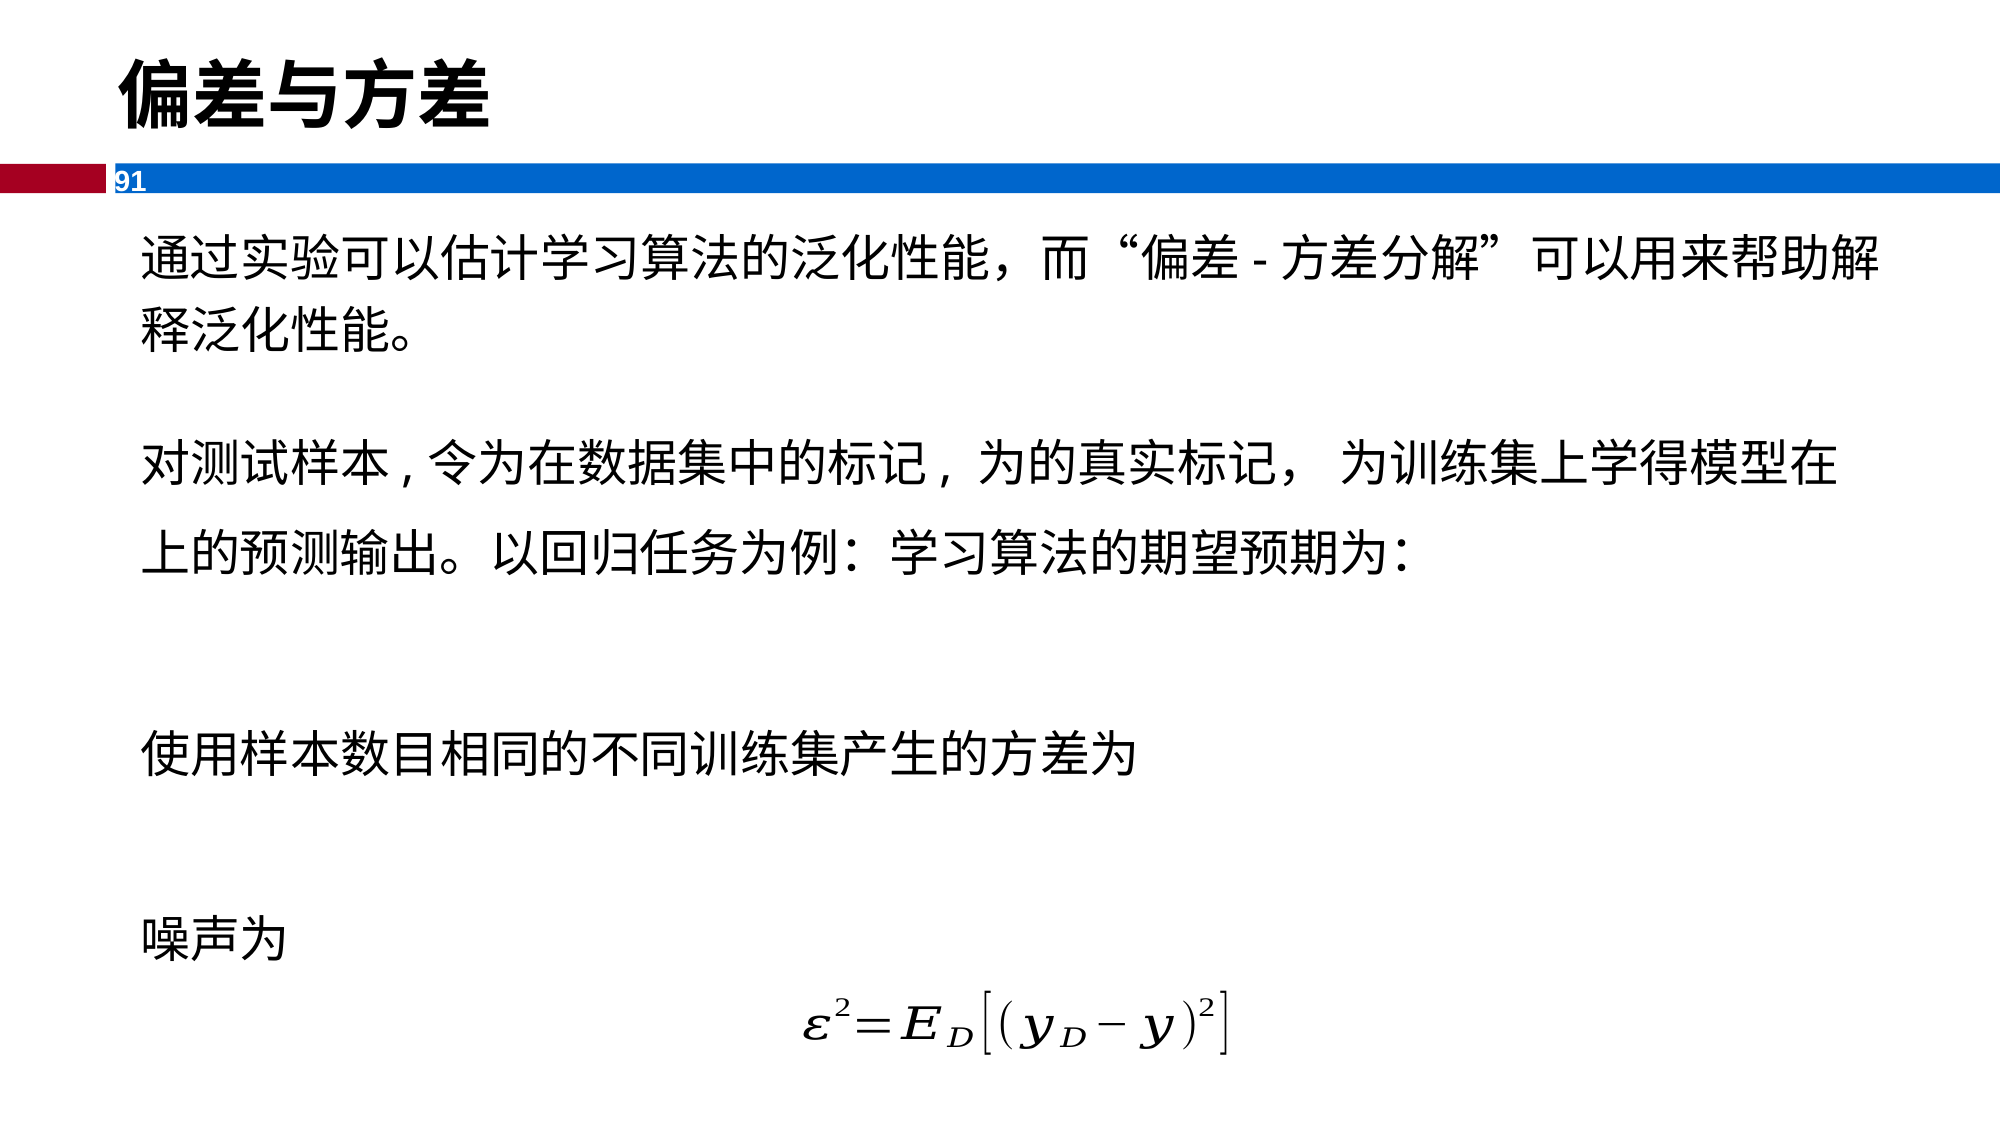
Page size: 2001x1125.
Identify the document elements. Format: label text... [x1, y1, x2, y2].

text_box 通过实验可以估计学习算法的泛化性能，而“偏差-方差分解”可以用来帮助解释泛化性能。 [125, 206, 1905, 376]
text_box 偏差与方差 [102, 38, 1267, 236]
